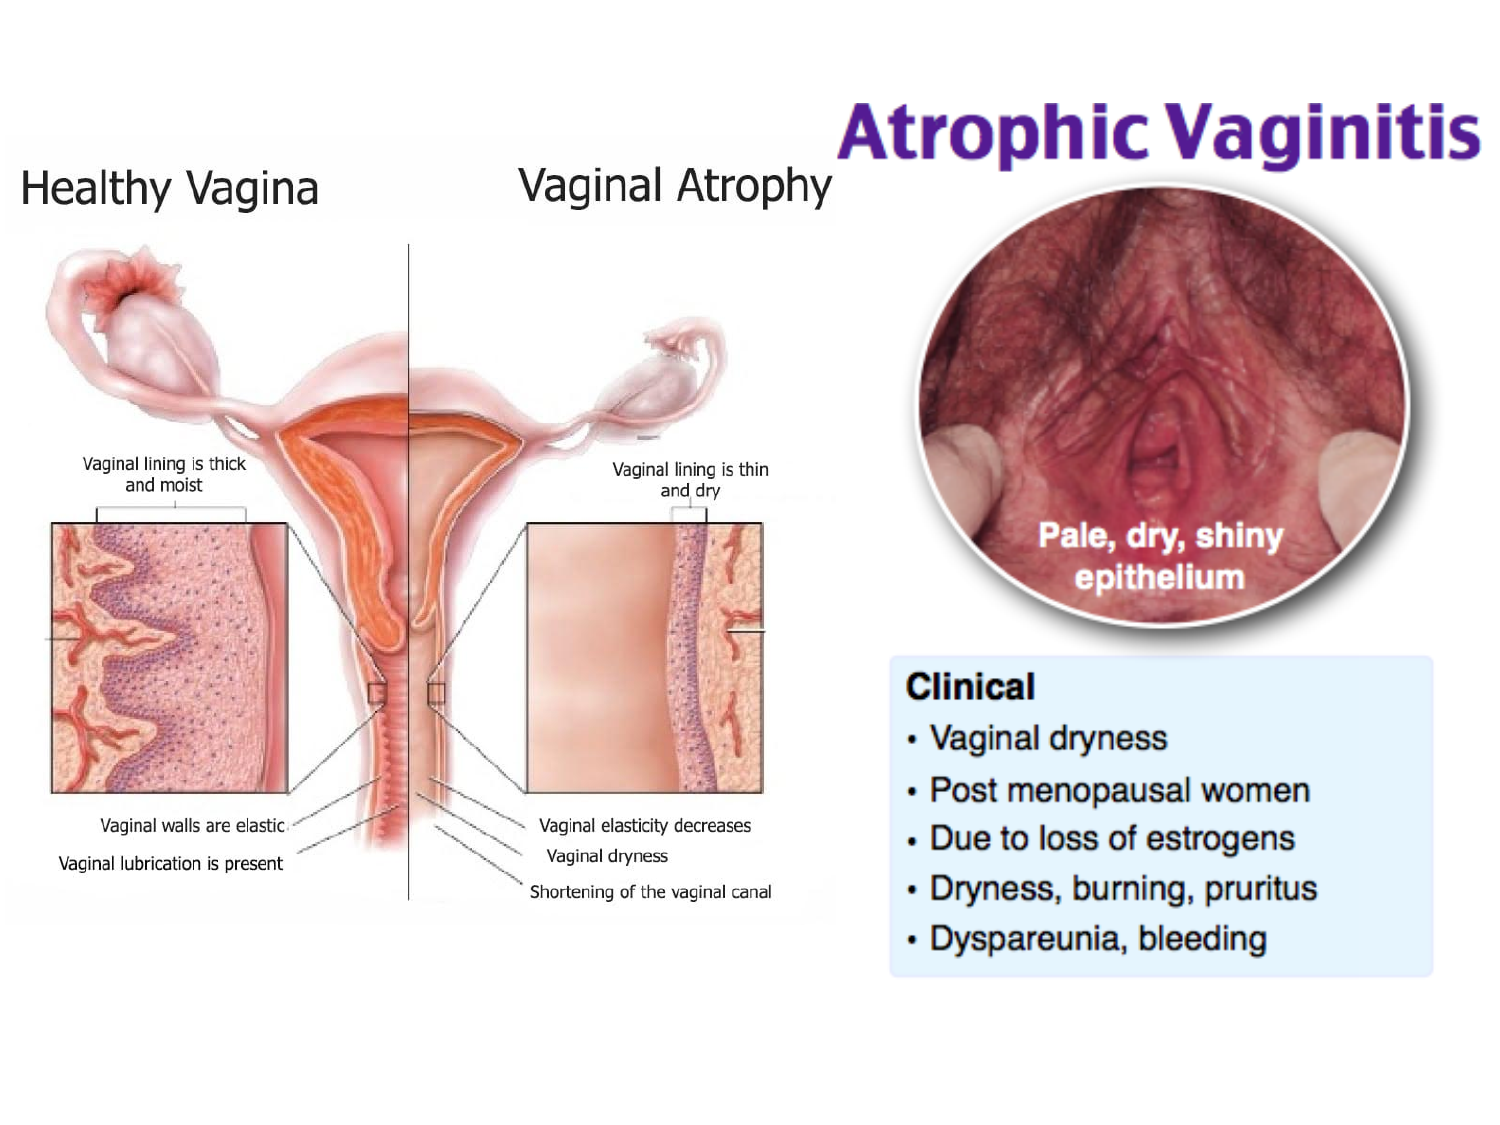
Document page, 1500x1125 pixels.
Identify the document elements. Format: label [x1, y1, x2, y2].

picture [5, 103, 1484, 985]
